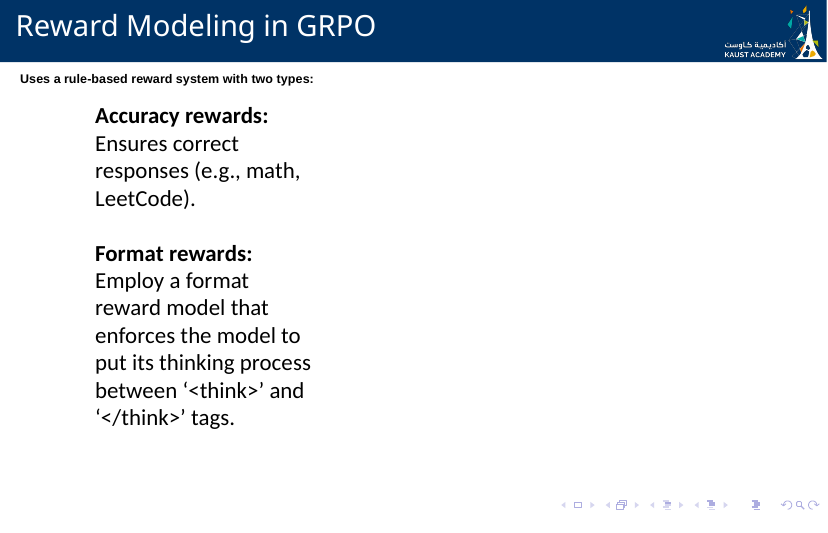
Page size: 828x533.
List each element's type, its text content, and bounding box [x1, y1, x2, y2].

title Reward Modeling in GRPO [15, 7, 735, 43]
picture [721, 2, 827, 62]
list Uses a rule-based reward system with two types: Accuracy rewards: Ensures correct responses (e.g., math, LeetCode). Format rewards: Employ a format reward model that enforces the model to put its thinking process between ‘<think>’ and ‘</think>’ tags. [20, 70, 321, 435]
